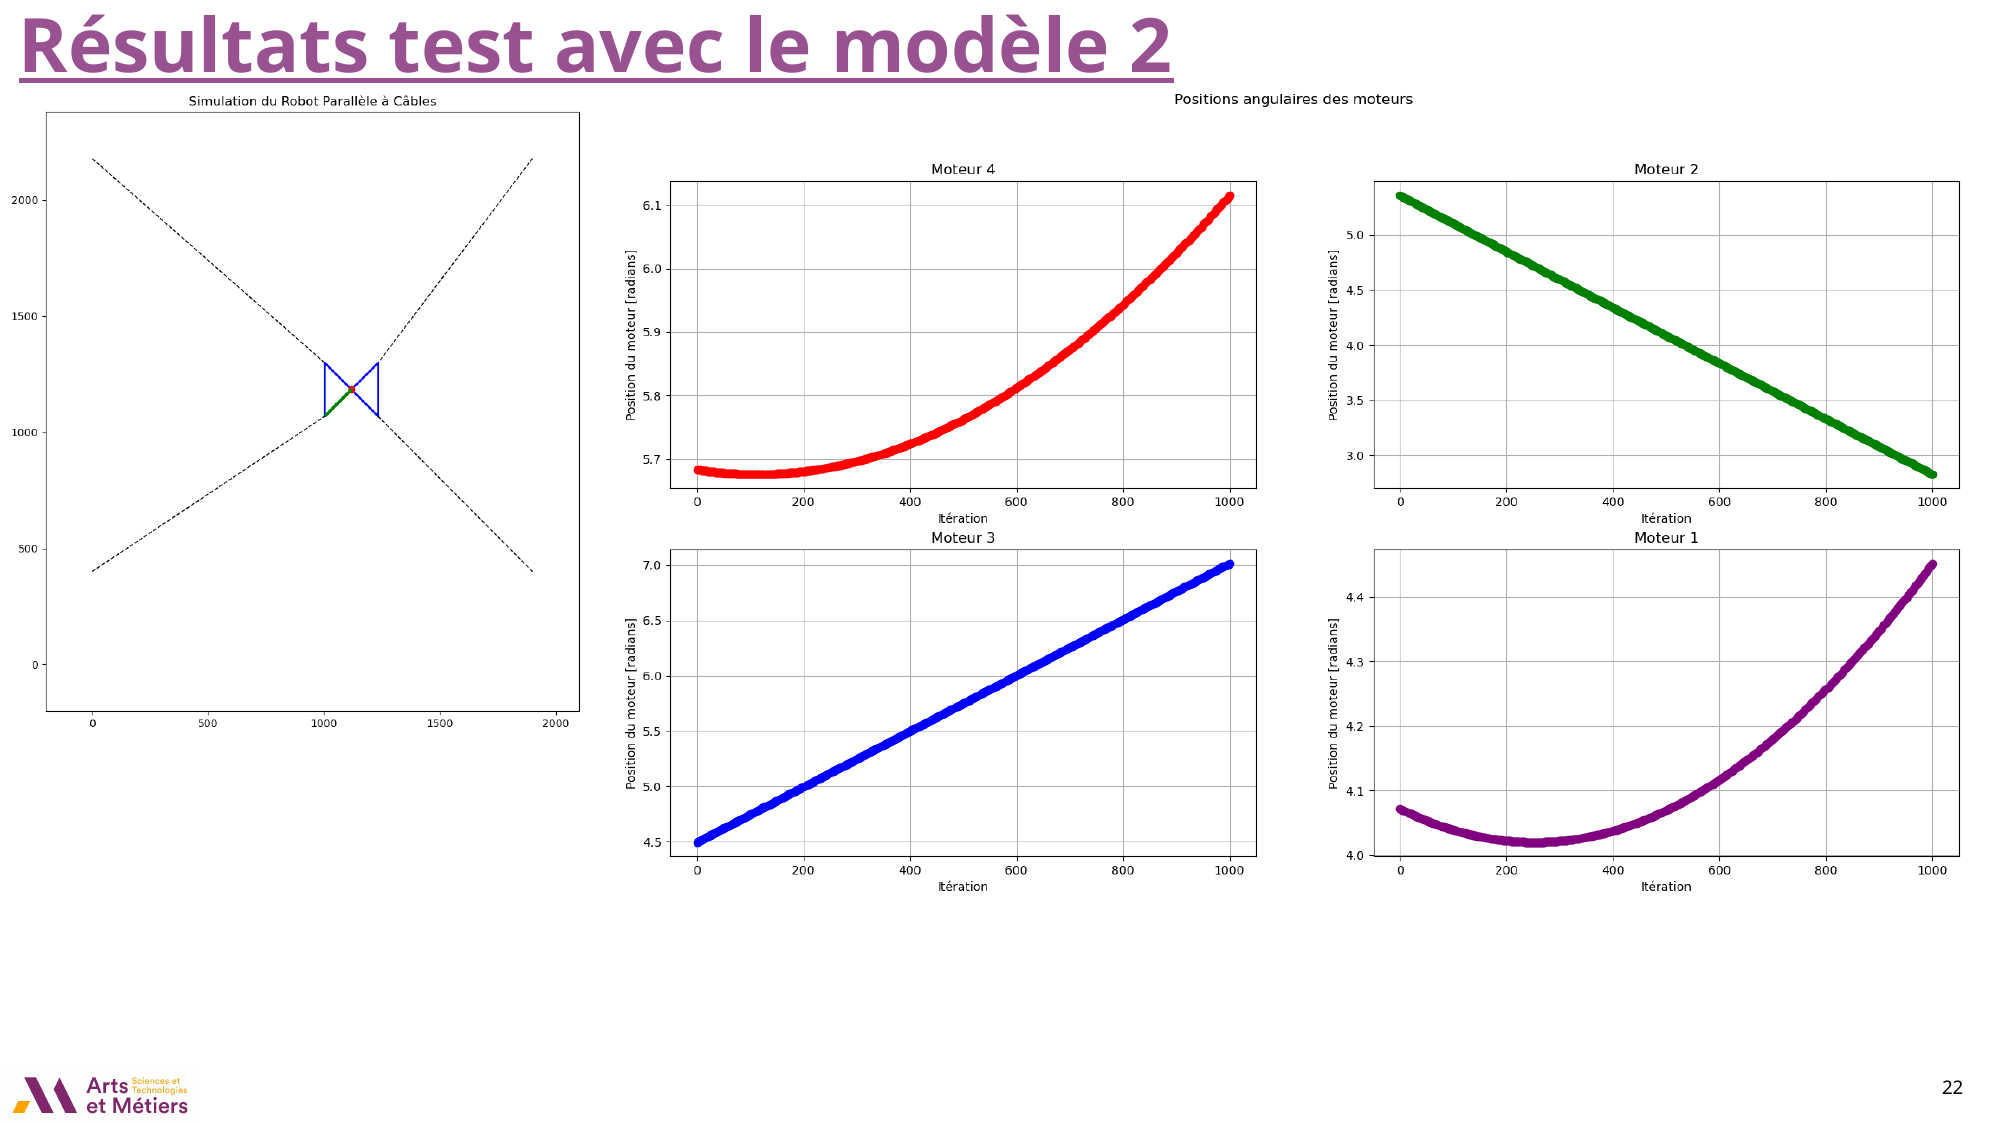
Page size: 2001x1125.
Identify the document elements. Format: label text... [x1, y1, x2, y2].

picture [3, 92, 595, 749]
picture [0, 1065, 199, 1125]
slide_number 22 [1908, 1058, 1979, 1119]
picture [608, 76, 1979, 907]
text_box Résultats test avec le modèle 2 [3, 0, 1674, 186]
